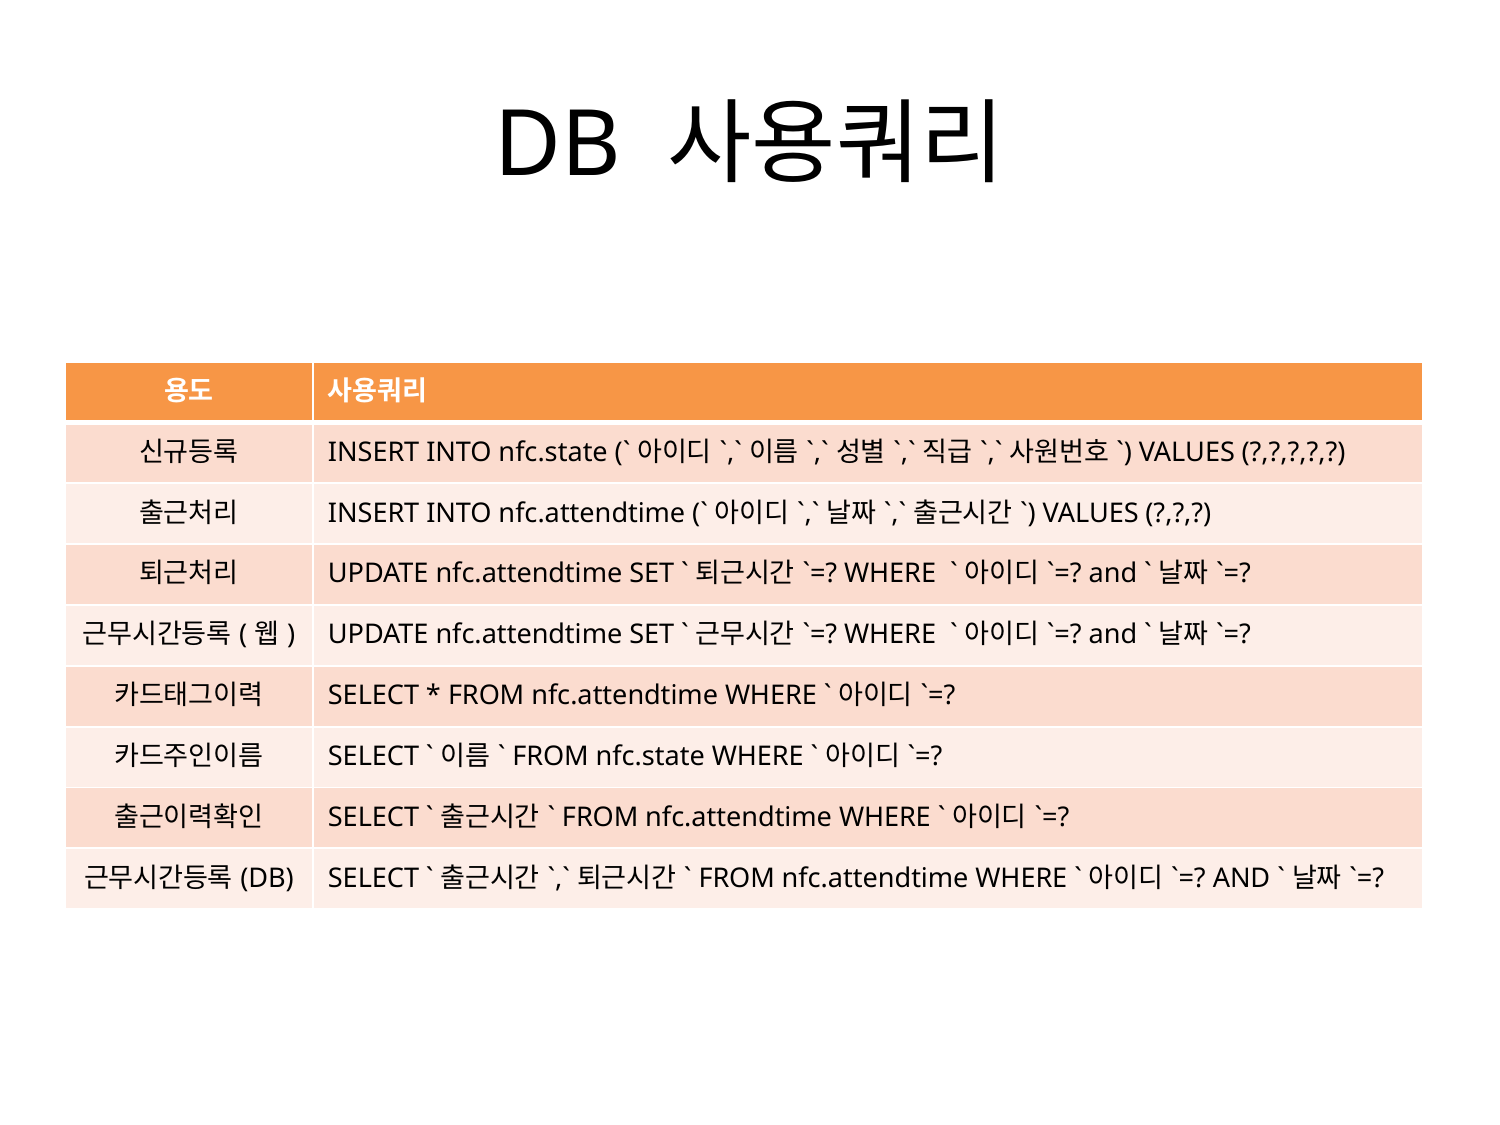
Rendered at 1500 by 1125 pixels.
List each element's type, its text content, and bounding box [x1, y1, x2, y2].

table_cell INSERT INTO nfc.attendtime (`아이디`,`날짜`,`출근시간`) VALUES (?,?,?) [314, 484, 1422, 543]
title DB 사용쿼리 [75, 45, 1425, 233]
table_cell 출근처리 [66, 484, 312, 543]
table_cell 카드주인이름 [66, 728, 312, 787]
table_cell 출근이력확인 [66, 788, 312, 847]
table_cell 퇴근처리 [66, 545, 312, 604]
table_cell SELECT * FROM nfc.attendtime WHERE `아이디`=? [314, 667, 1422, 726]
table_cell UPDATE nfc.attendtime SET `퇴근시간`=? WHERE `아이디`=? and `날짜`=? [314, 545, 1422, 604]
table_cell SELECT `출근시간`,`퇴근시간` FROM nfc.attendtime WHERE `아이디`=? AND `날짜`=? [314, 849, 1422, 908]
table_cell 근무시간등록(DB) [66, 849, 312, 908]
table_cell 카드태그이력 [66, 667, 312, 726]
table_cell SELECT `출근시간` FROM nfc.attendtime WHERE `아이디`=? [314, 788, 1422, 847]
table_cell 근무시간등록(웹) [66, 606, 312, 665]
table_cell 신규등록 [66, 425, 312, 482]
table_cell UPDATE nfc.attendtime SET `근무시간`=? WHERE `아이디`=? and `날짜`=? [314, 606, 1422, 665]
table_cell INSERT INTO nfc.state (`아이디`,`이름`,`성별`,`직급`,`사원번호`) VALUES (?,?,?,?,?) [314, 425, 1422, 482]
table_header 사용쿼리 [314, 363, 1422, 420]
table_cell SELECT `이름` FROM nfc.state WHERE `아이디`=? [314, 728, 1422, 787]
table_header 용도 [66, 363, 312, 420]
